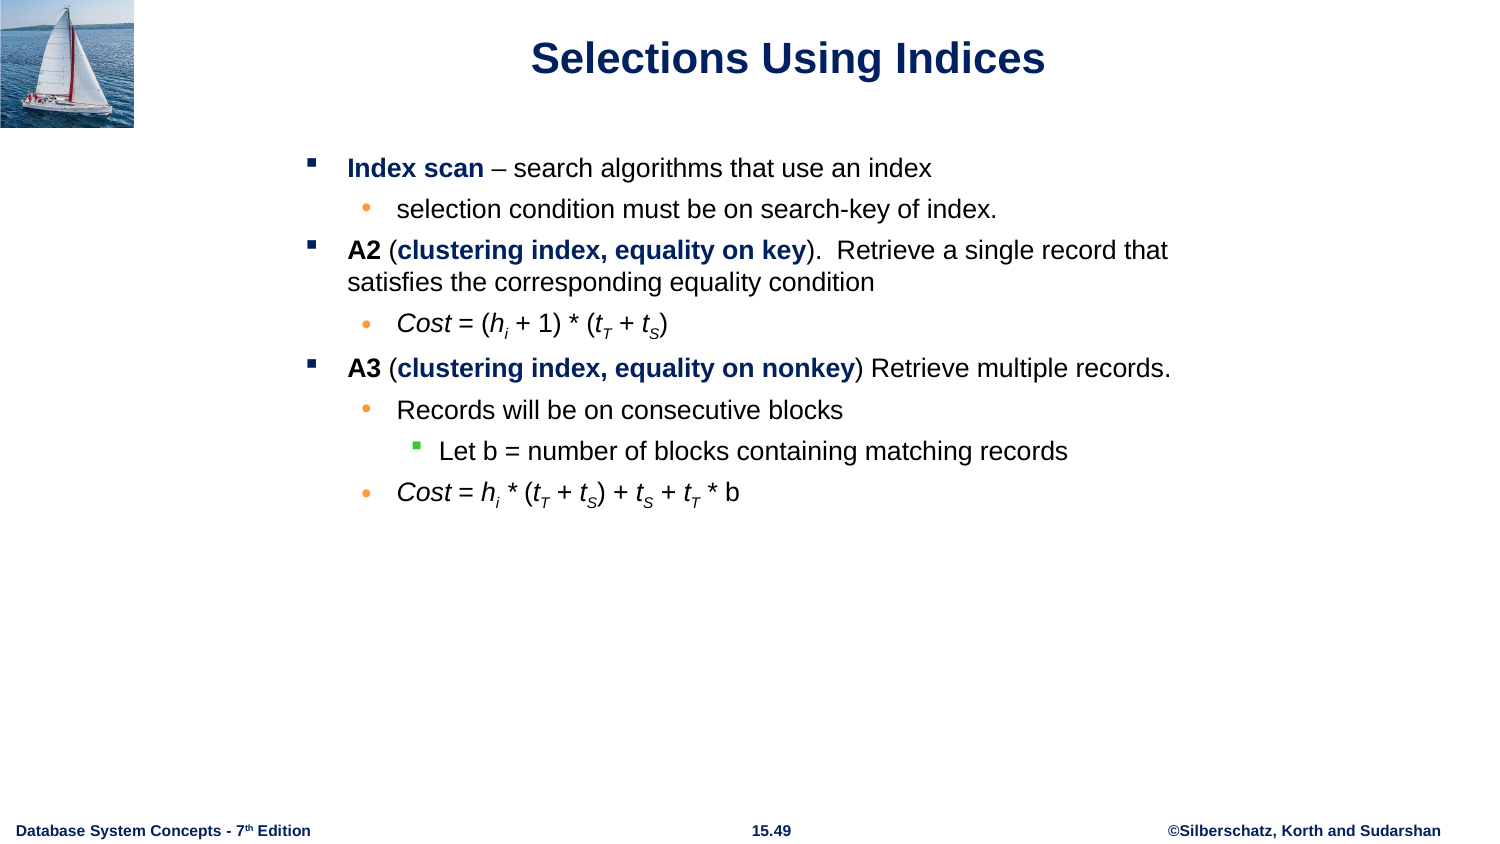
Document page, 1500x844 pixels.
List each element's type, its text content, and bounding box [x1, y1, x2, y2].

list Index scan – search algorithms that use an index selection condition must be on search-key of index. A2 (clustering index, equality on key). Retrieve a single record that satisfies the corresponding equality condition Cost = (hi + 1) * (tT + tS) A3 (clustering index, equality on nonkey) Retrieve multiple records. Records will be on consecutive blocks Let b = number of blocks containing matching records Cost = hi * (tT + tS) + tS + tT * b [290, 143, 1228, 582]
picture [0, 0, 134, 128]
title Selections Using Indices [125, 14, 1452, 90]
